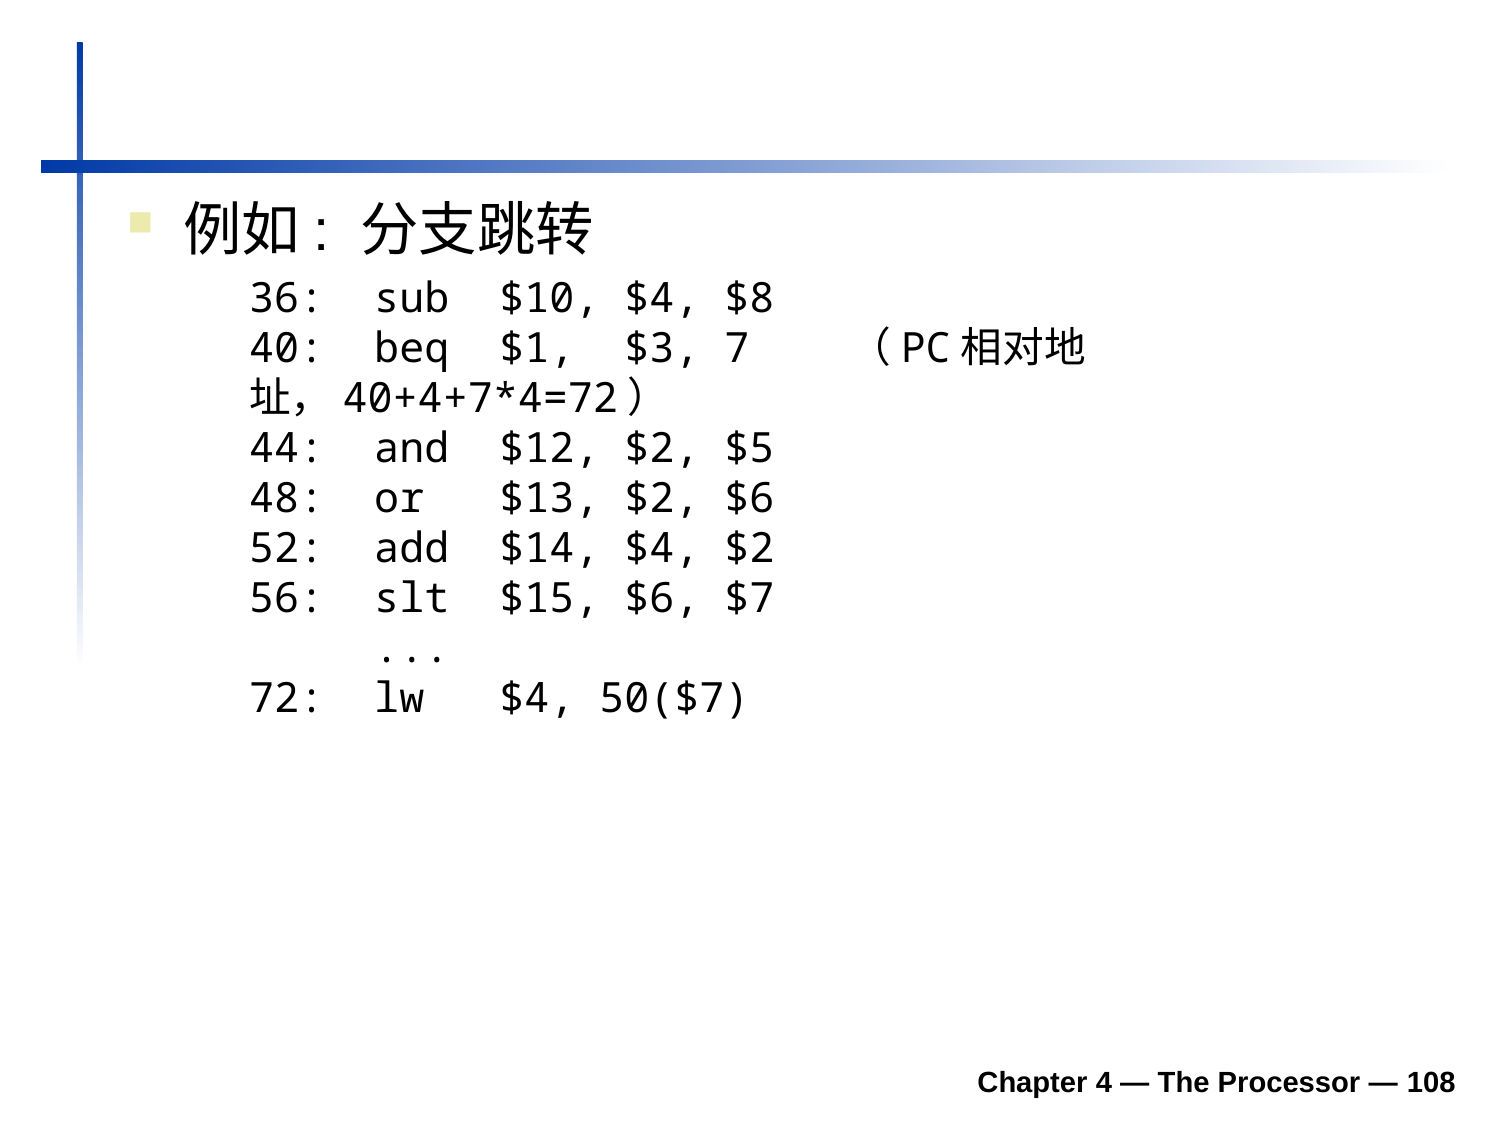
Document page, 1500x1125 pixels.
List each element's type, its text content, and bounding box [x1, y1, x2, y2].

footer Chapter 4 — The Processor — 108 [277, 1046, 1471, 1106]
list 例如: 分支跳转 36: sub $10, $4, $8 40: beq $1, $3, 7 （PC相对地址，40+4+7*4=72） 44: and $12, $2, $5 48: or $13, $2, $6 52: add $14, $4, $2 56: slt $15, $6, $7 ... 72: lw $4, 50($7) [112, 184, 1469, 1024]
